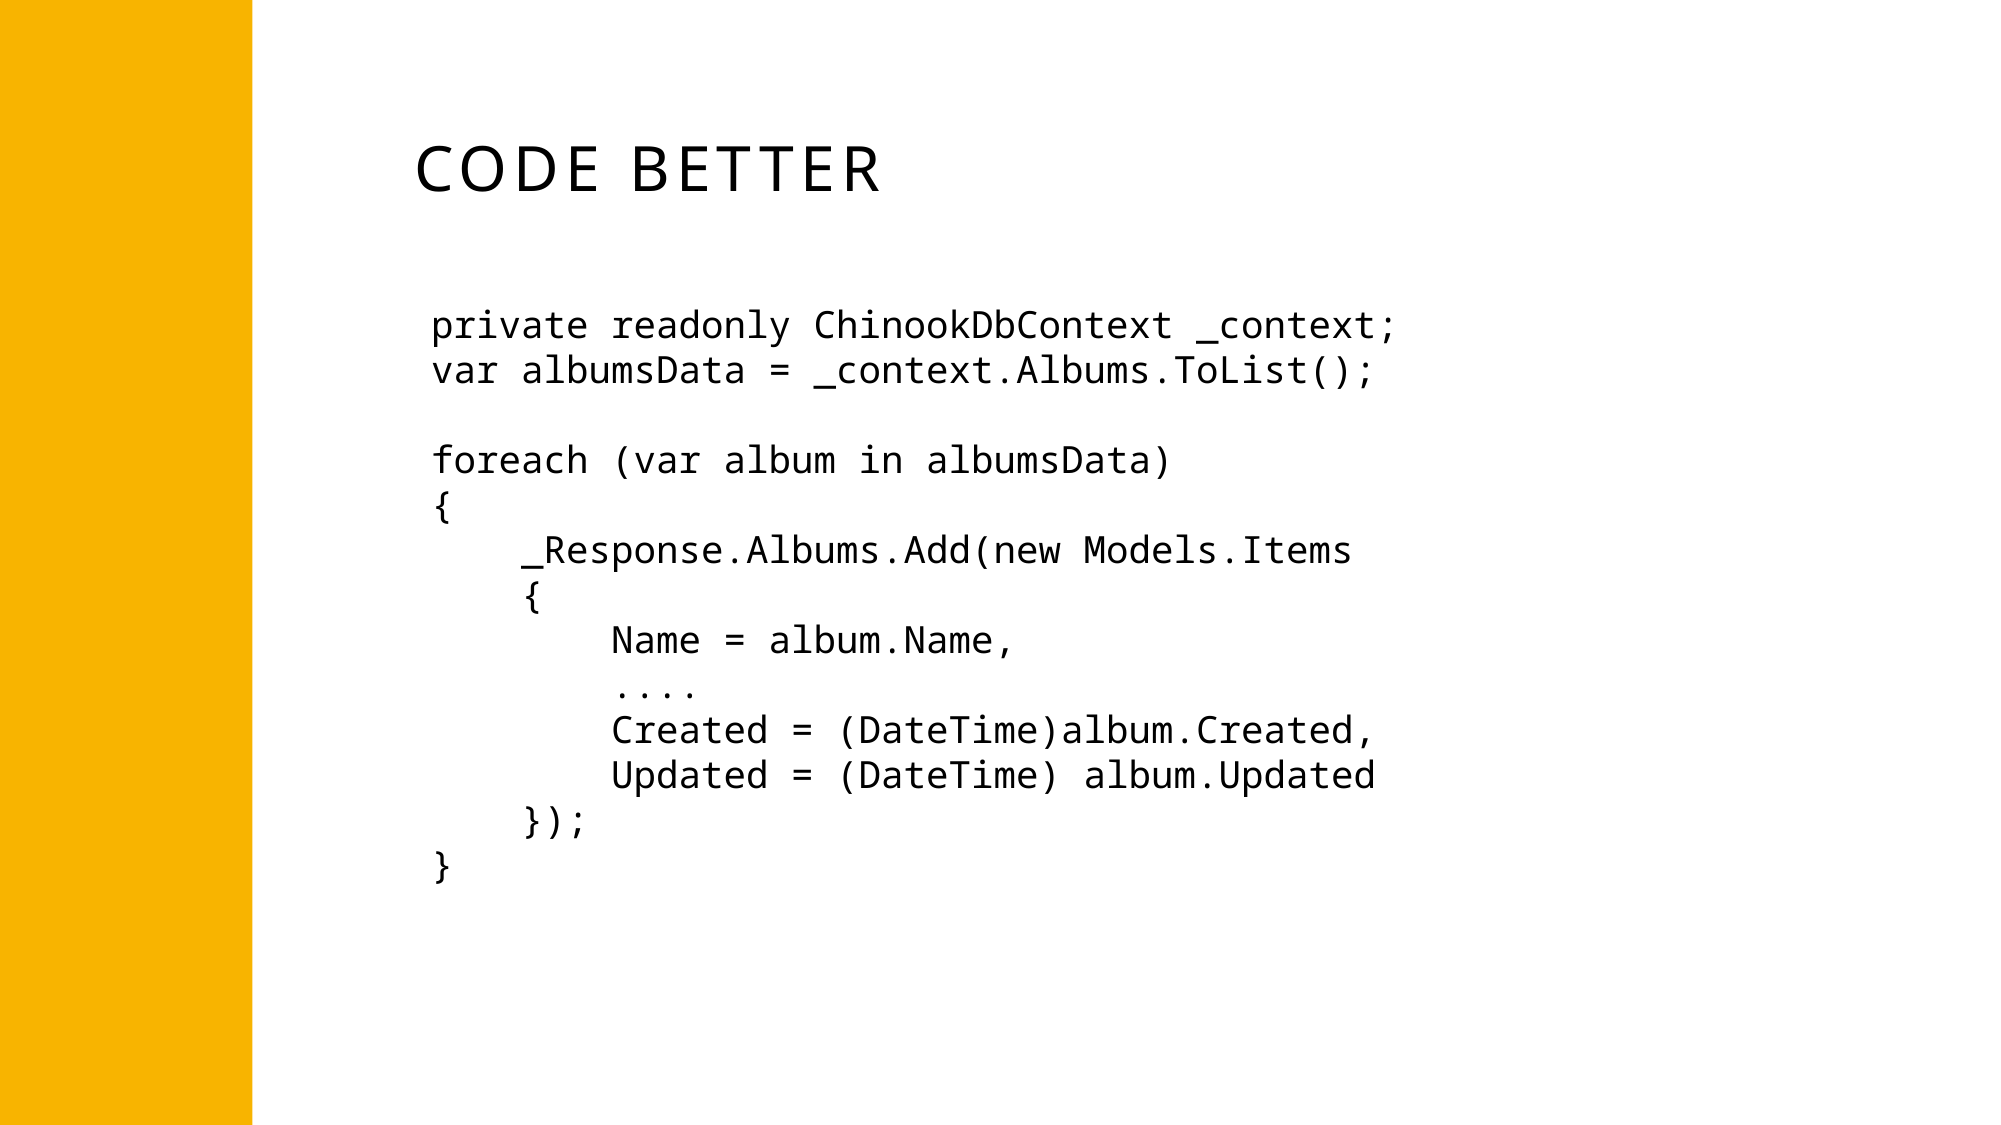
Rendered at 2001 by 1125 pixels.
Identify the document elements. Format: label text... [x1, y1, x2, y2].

text_box [0, 0, 253, 1125]
text_box CODE BETTER [399, 121, 1232, 212]
text_box private readonly ChinookDbContext _context; var albumsData = _context.Albums.ToList(); foreach (var album in albumsData) { _Response.Albums.Add(new Models.Items { Name = album.Name, .... Created = (DateTime)album.Created, Updated = (DateTime) album.Updated }); } [416, 293, 1920, 893]
